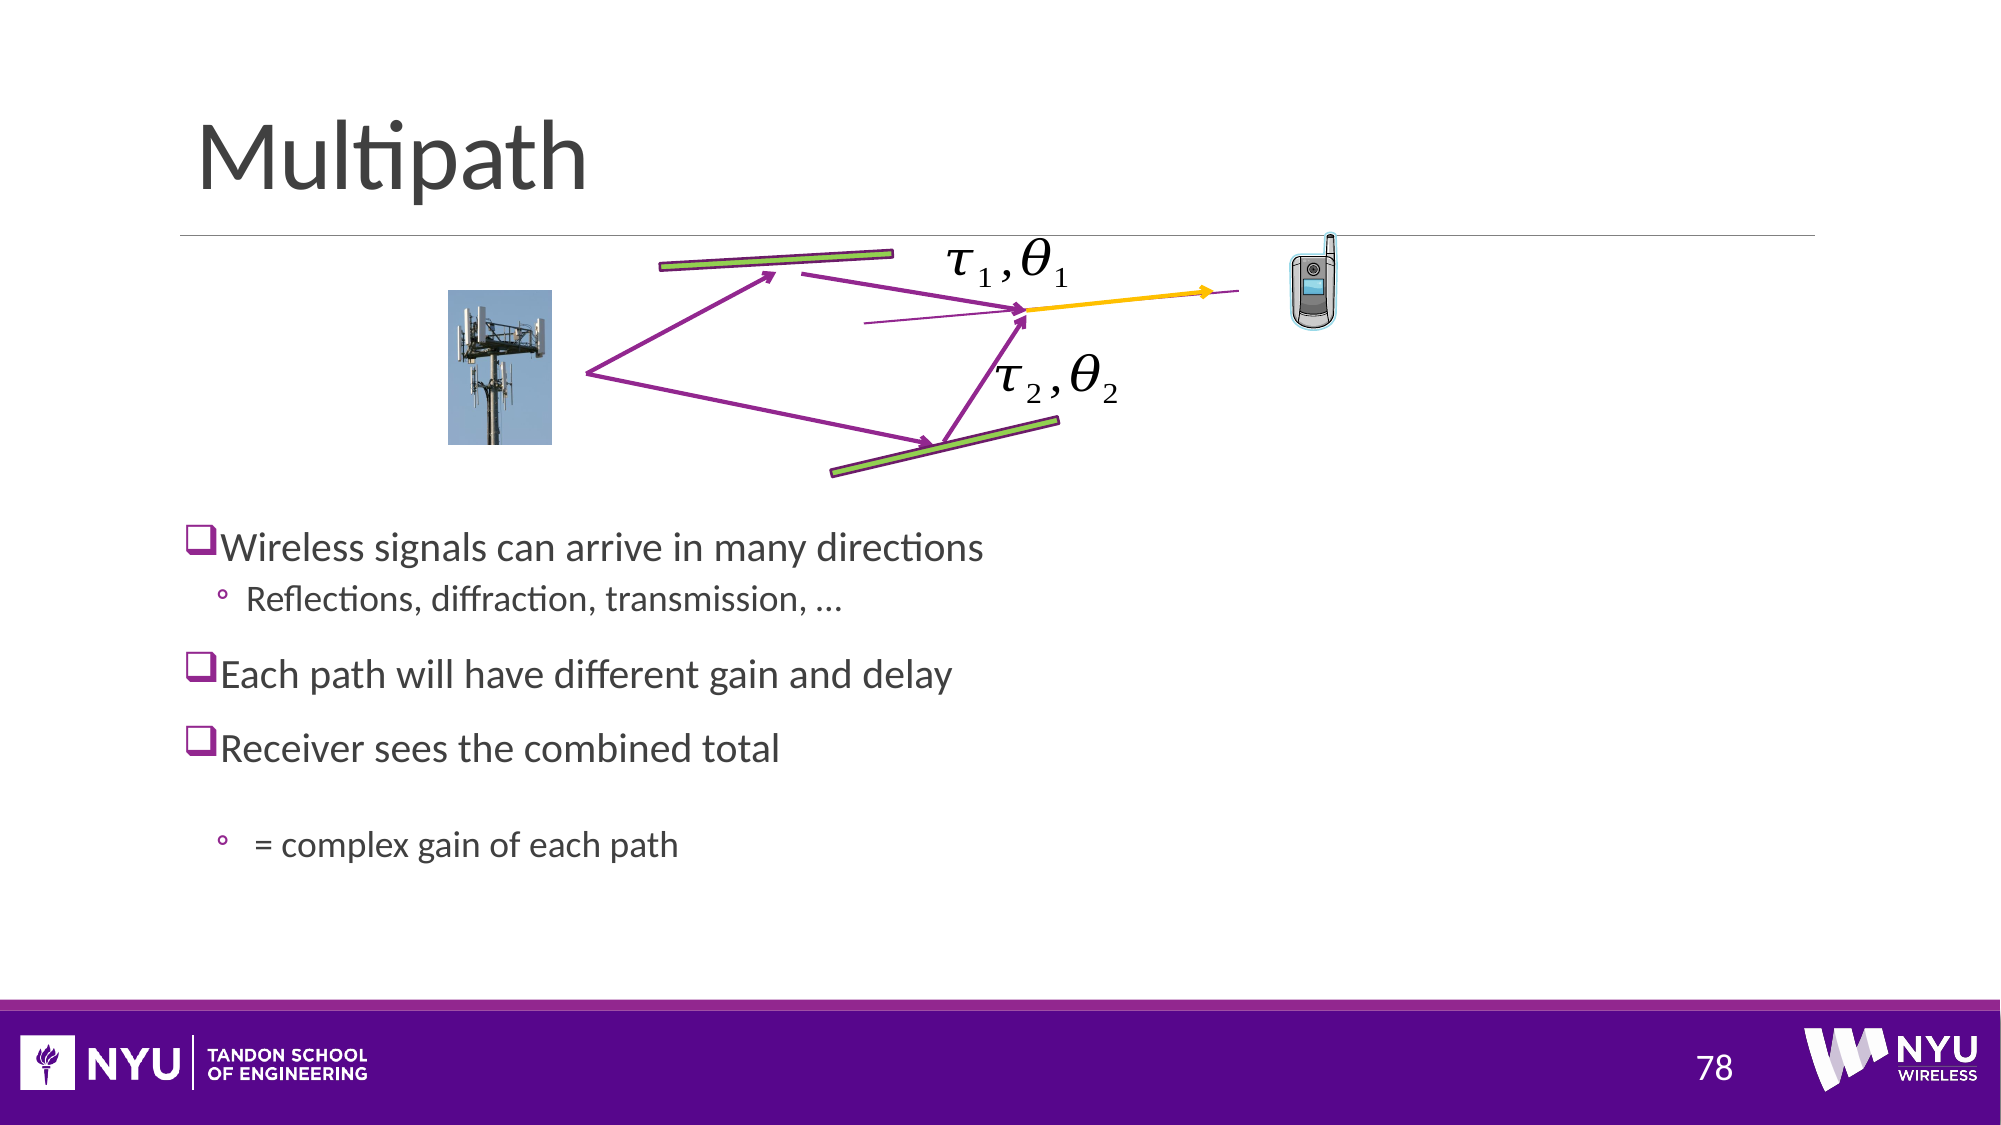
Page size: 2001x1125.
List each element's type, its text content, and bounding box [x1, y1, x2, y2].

text_box [829, 429, 1042, 479]
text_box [585, 373, 934, 445]
picture [448, 290, 552, 445]
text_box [585, 271, 777, 372]
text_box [800, 273, 1027, 312]
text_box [863, 290, 1240, 324]
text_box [920, 337, 1050, 421]
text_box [1025, 290, 1215, 312]
text_box [658, 248, 895, 268]
picture [1288, 230, 1339, 332]
title Multipath [180, 47, 1830, 218]
slide_number 78 [1533, 1035, 1749, 1096]
